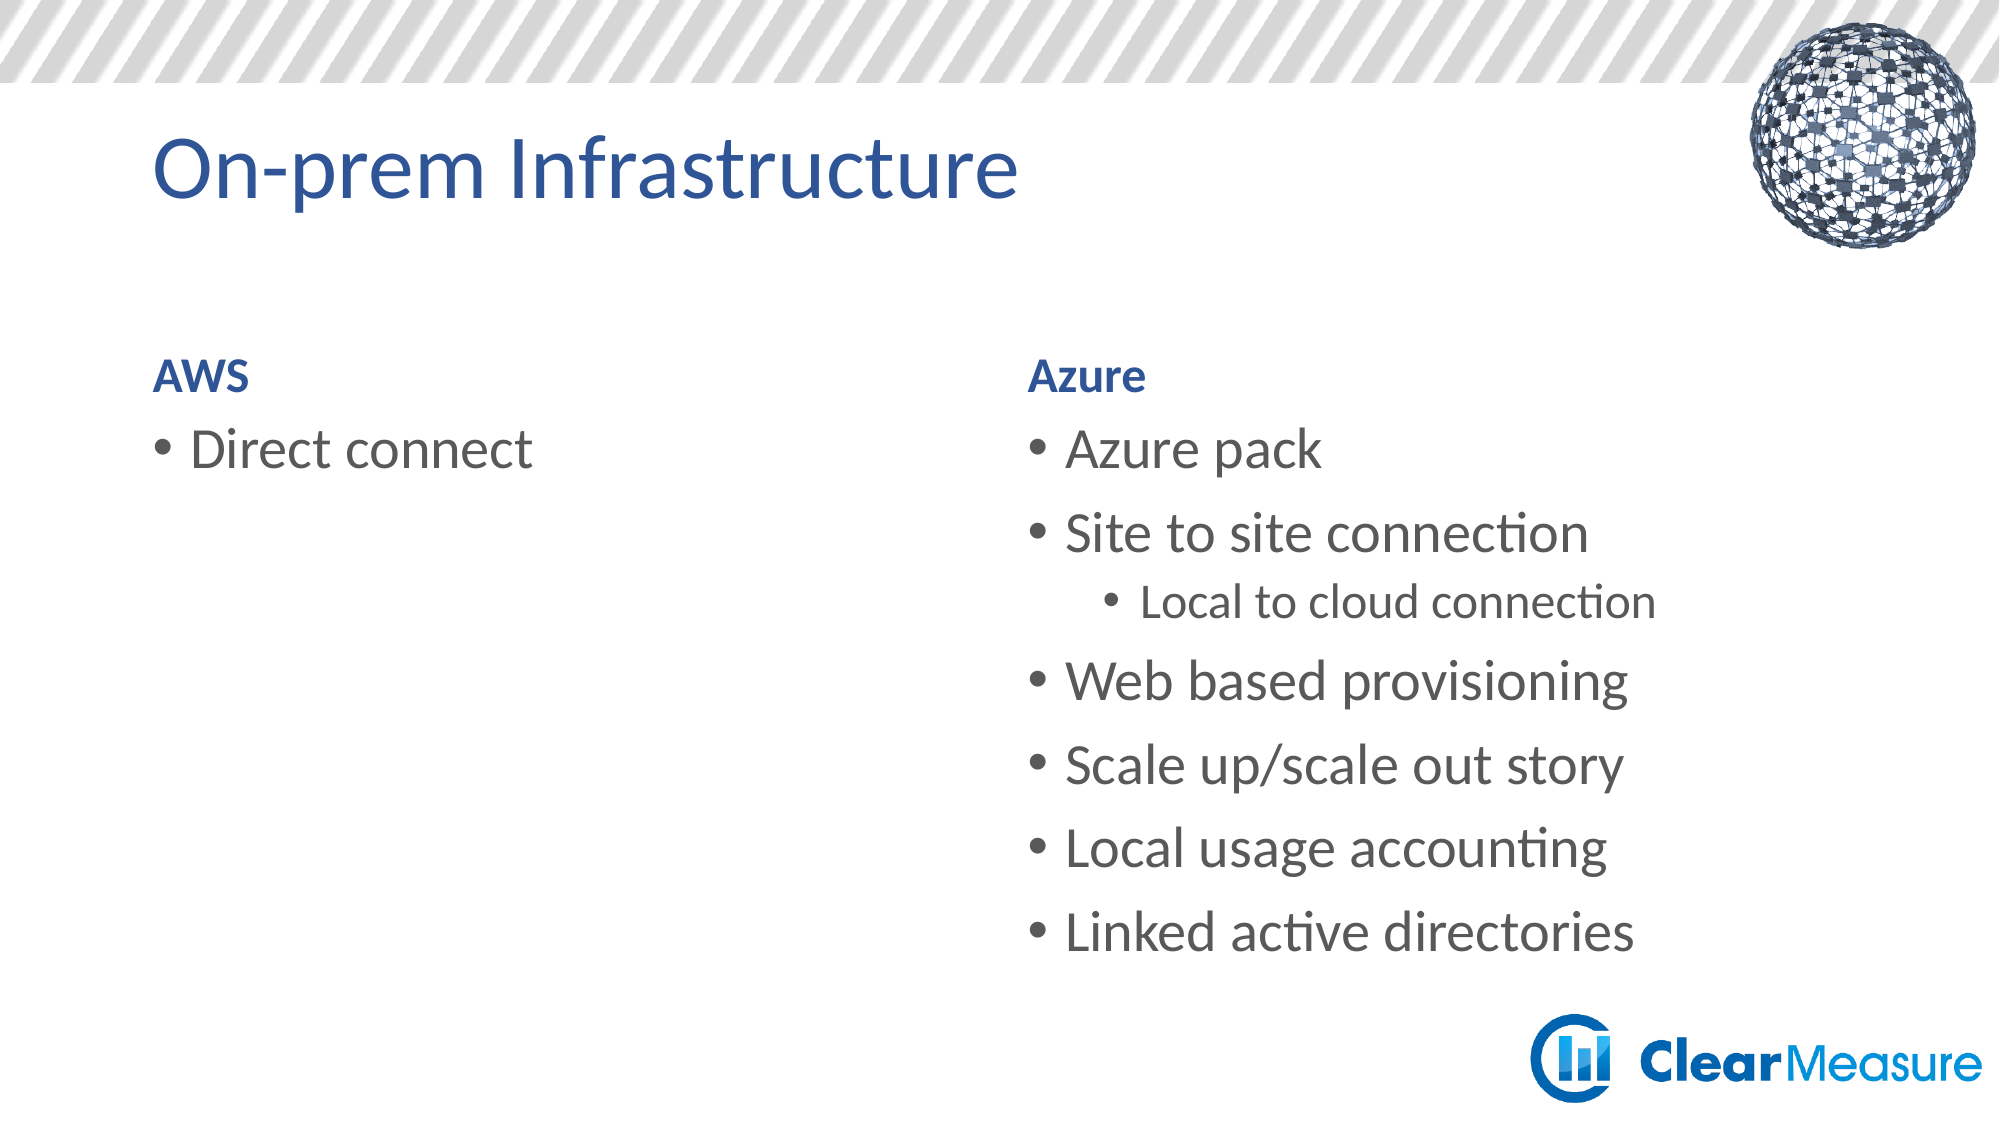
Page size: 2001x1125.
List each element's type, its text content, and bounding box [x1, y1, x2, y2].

list Azure [1012, 275, 1863, 410]
list AWS [137, 275, 984, 410]
picture [1527, 1009, 1984, 1107]
picture [0, 0, 2000, 266]
title On-prem Infrastructure [137, 59, 1863, 278]
list Direct connect [137, 410, 984, 1016]
list Azure pack Site to site connection Local to cloud connection Web based provisioning Scale up/scale out story Local usage accounting Linked active directories [1012, 410, 1863, 1016]
